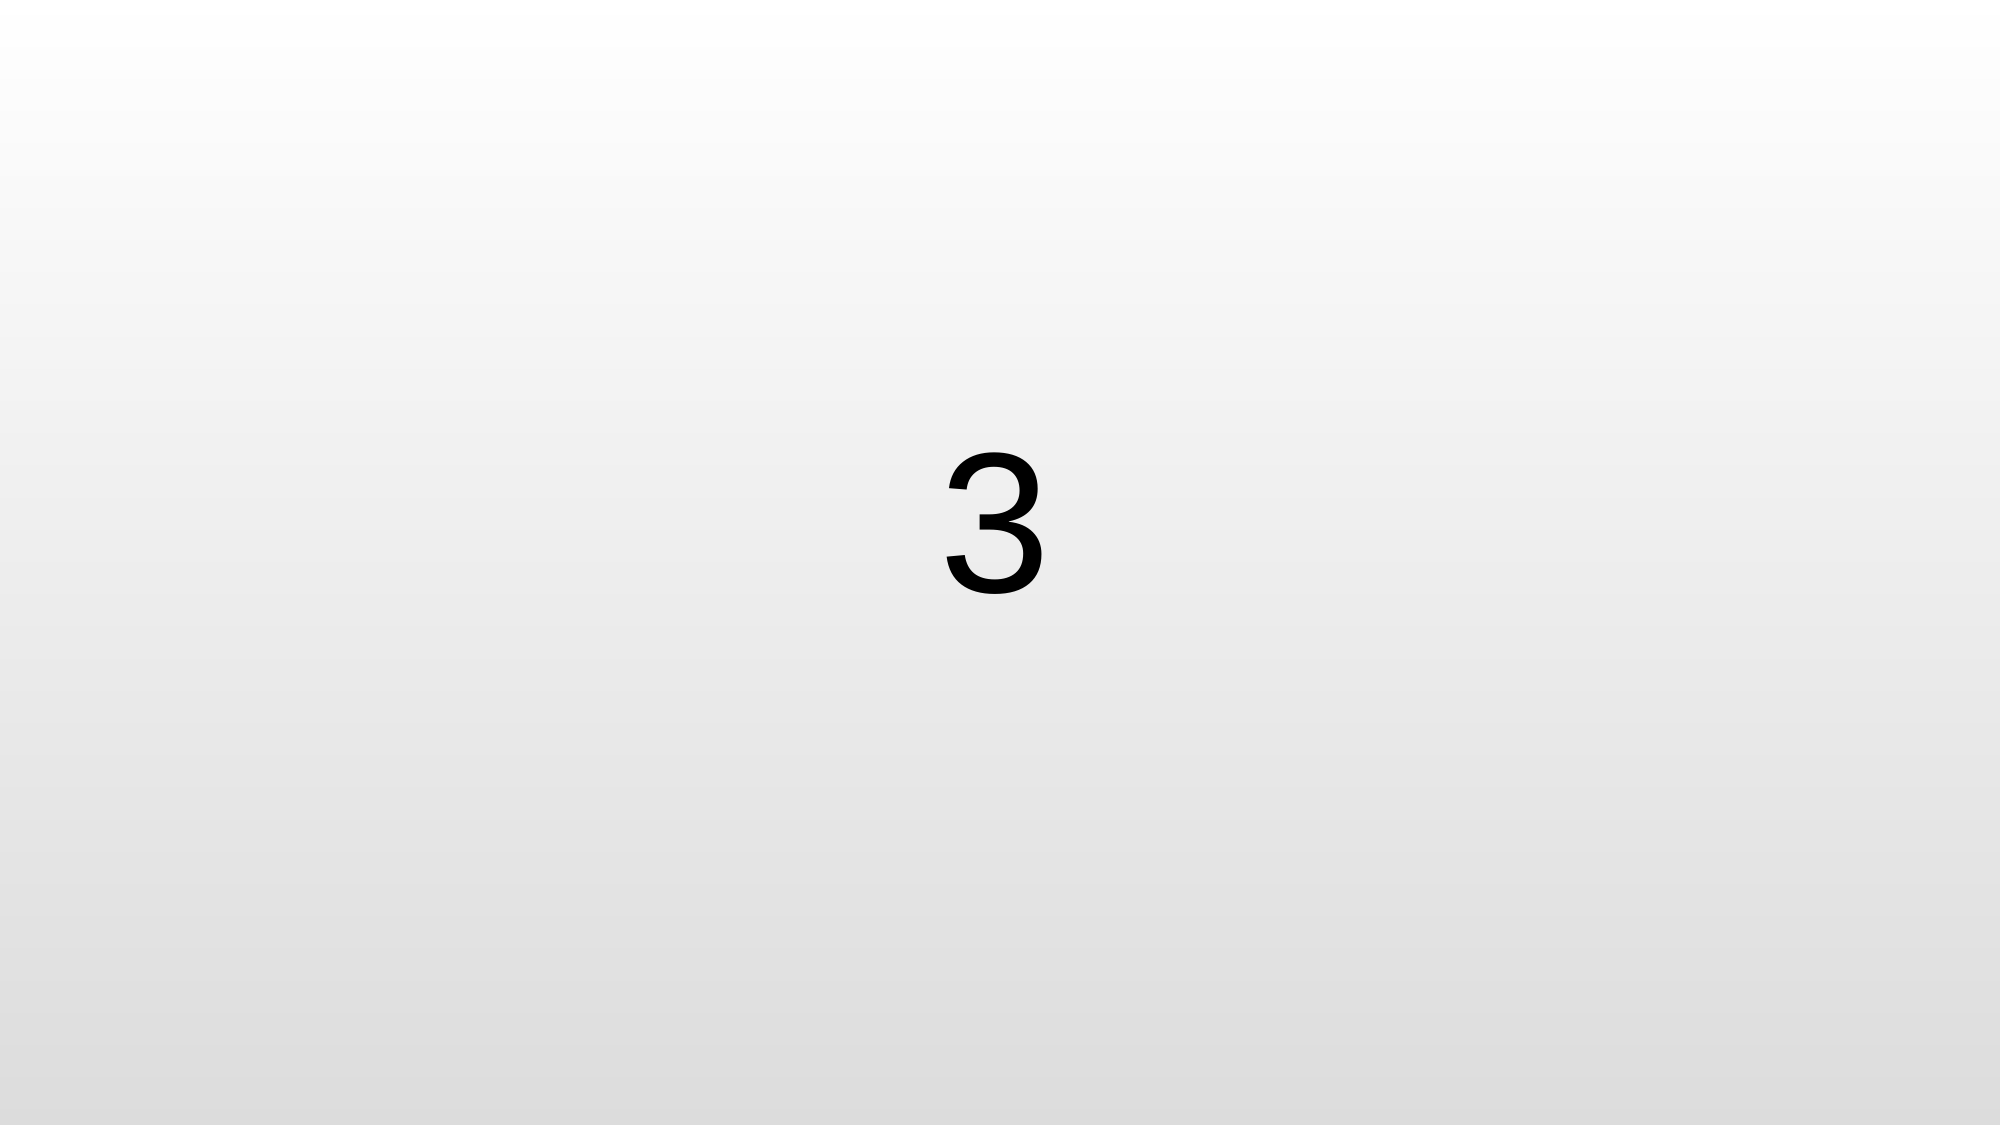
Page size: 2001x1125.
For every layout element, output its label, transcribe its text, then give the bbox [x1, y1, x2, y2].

text_box 3 [924, 385, 1182, 640]
